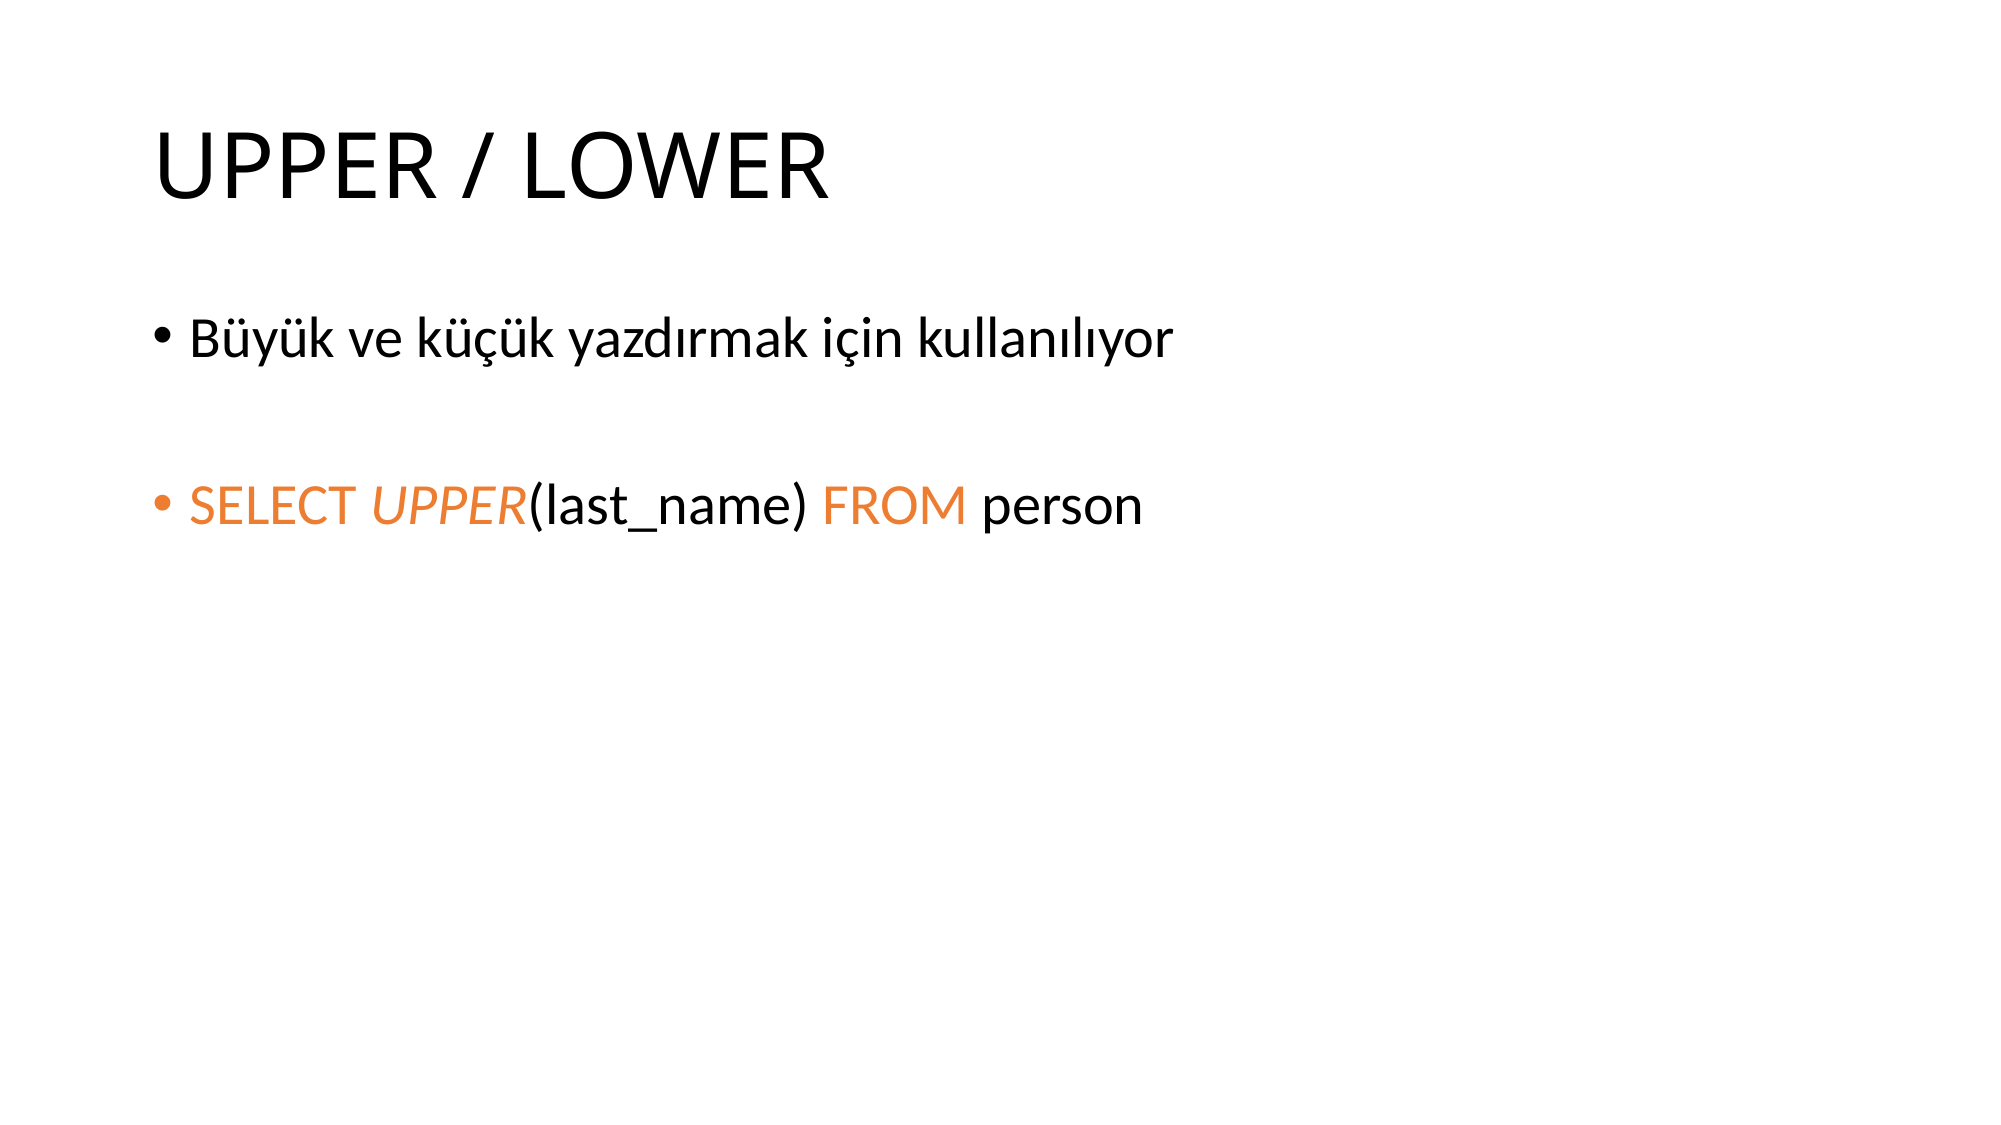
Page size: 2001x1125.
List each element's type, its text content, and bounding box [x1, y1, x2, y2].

title UPPER / LOWER [137, 59, 1863, 278]
list Büyük ve küçük yazdırmak için kullanılıyor SELECT UPPER(last_name) FROM person [137, 299, 1863, 1014]
